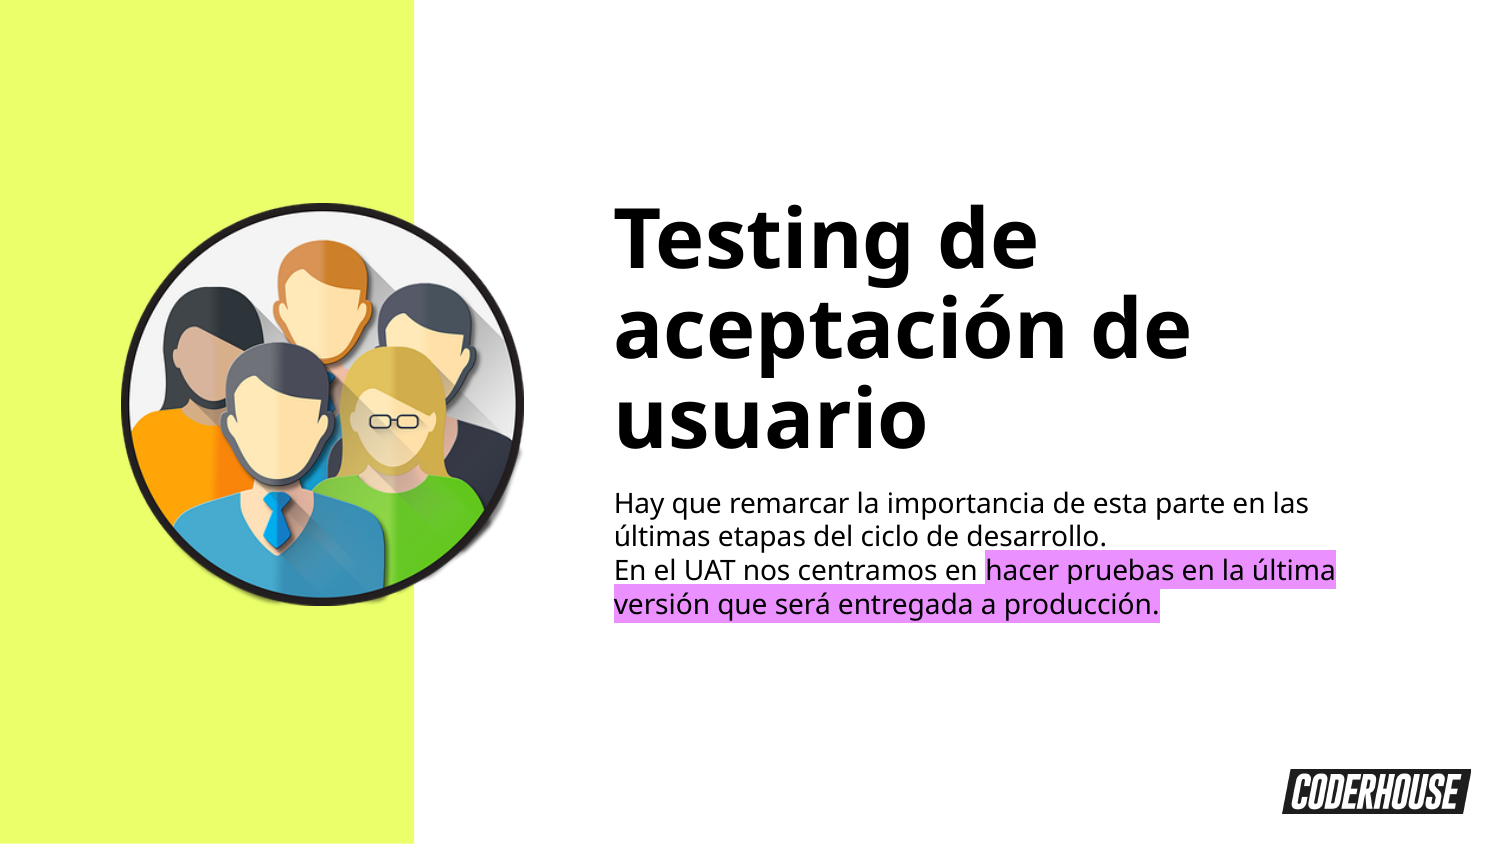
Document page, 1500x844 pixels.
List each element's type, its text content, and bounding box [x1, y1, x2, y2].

picture [1281, 769, 1471, 814]
text_box Testing de aceptación de usuario [598, 181, 1417, 469]
picture [82, 76, 563, 753]
text_box [0, 0, 415, 844]
text_box Hay que remarcar la importancia de esta parte en las últimas etapas del ciclo de desarrollo. En el UAT nos centramos en hacer pruebas en la última versión que será entregada a producción. [598, 469, 1417, 635]
